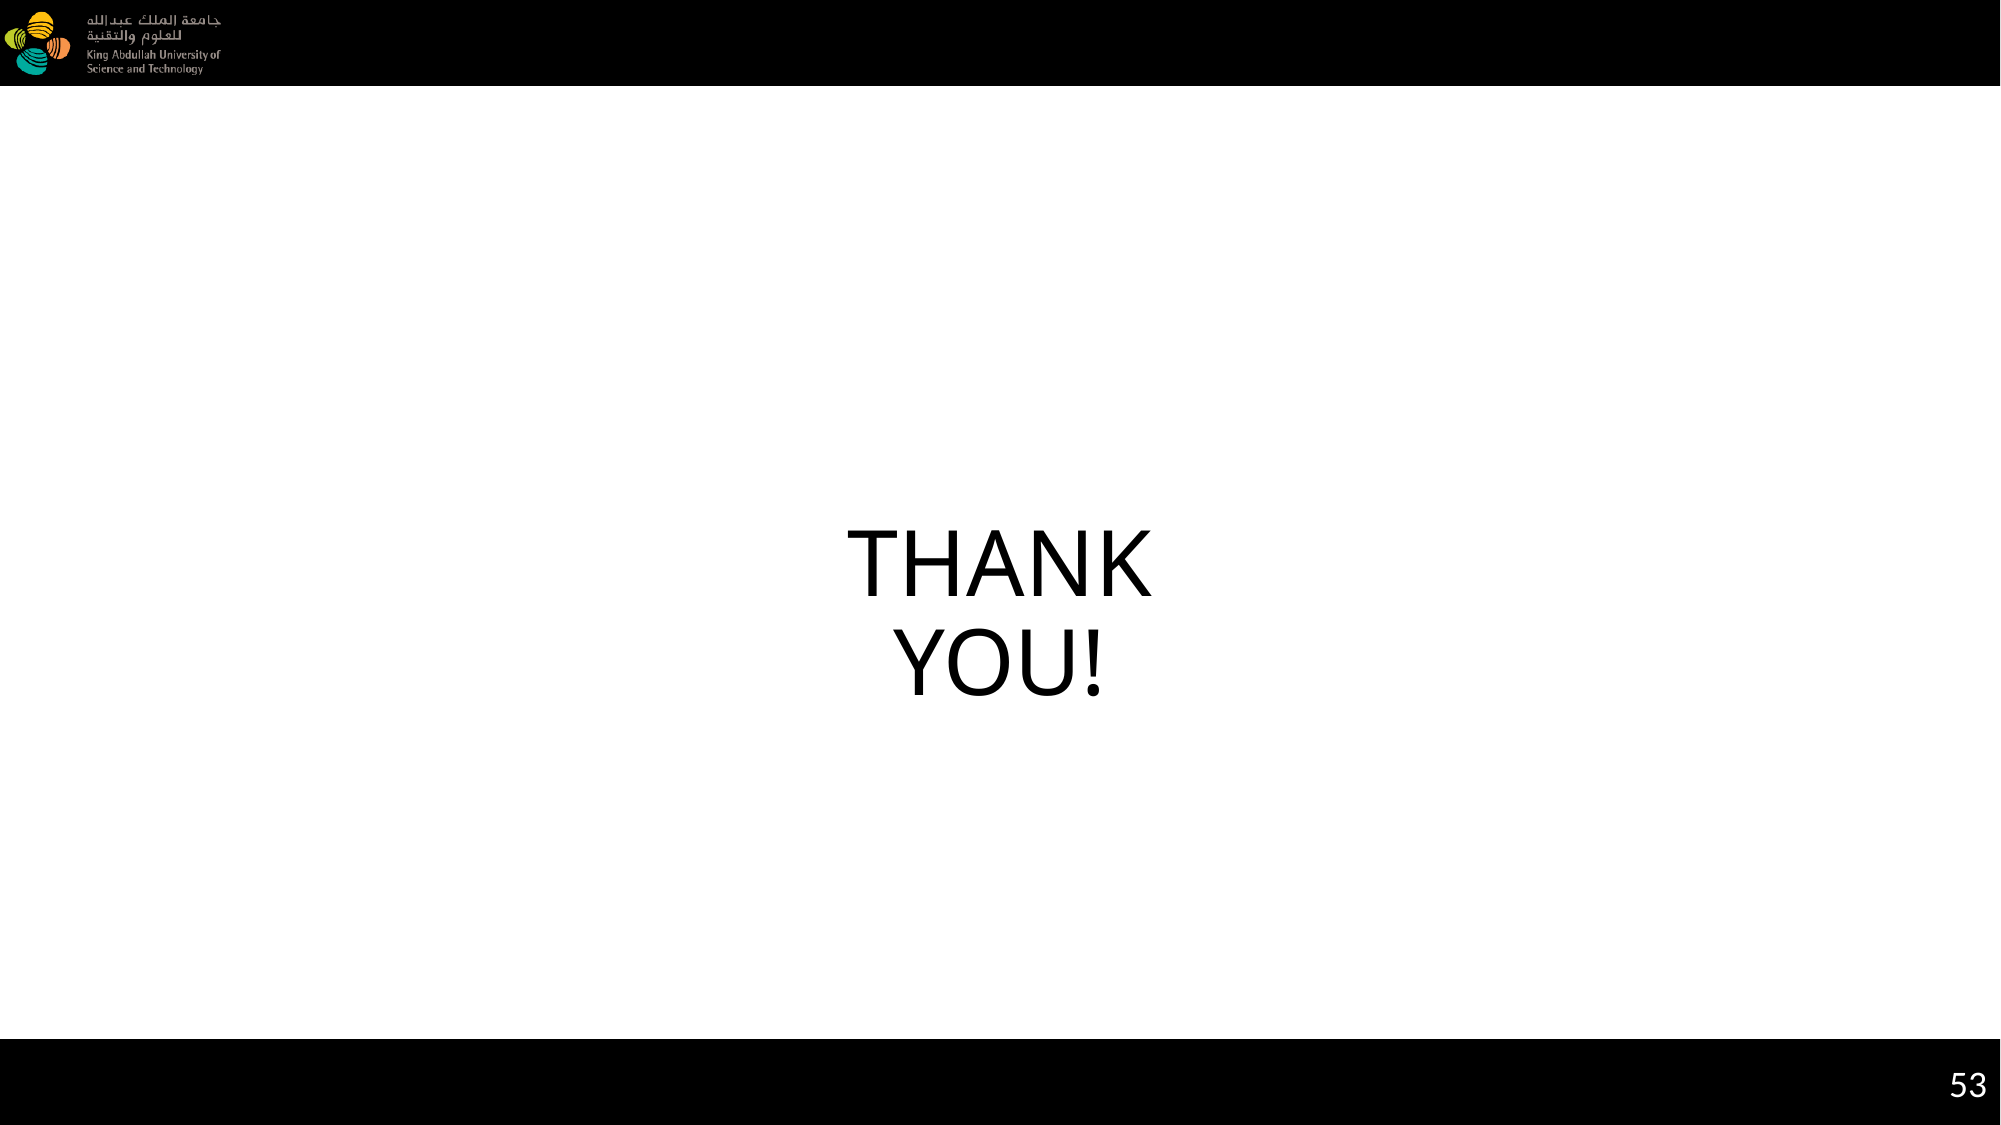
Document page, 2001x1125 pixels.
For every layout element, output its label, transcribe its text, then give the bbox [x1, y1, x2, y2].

picture [0, 4, 231, 86]
title THANK YOU! [734, 510, 1266, 728]
slide_number 53 [1551, 1052, 2000, 1113]
